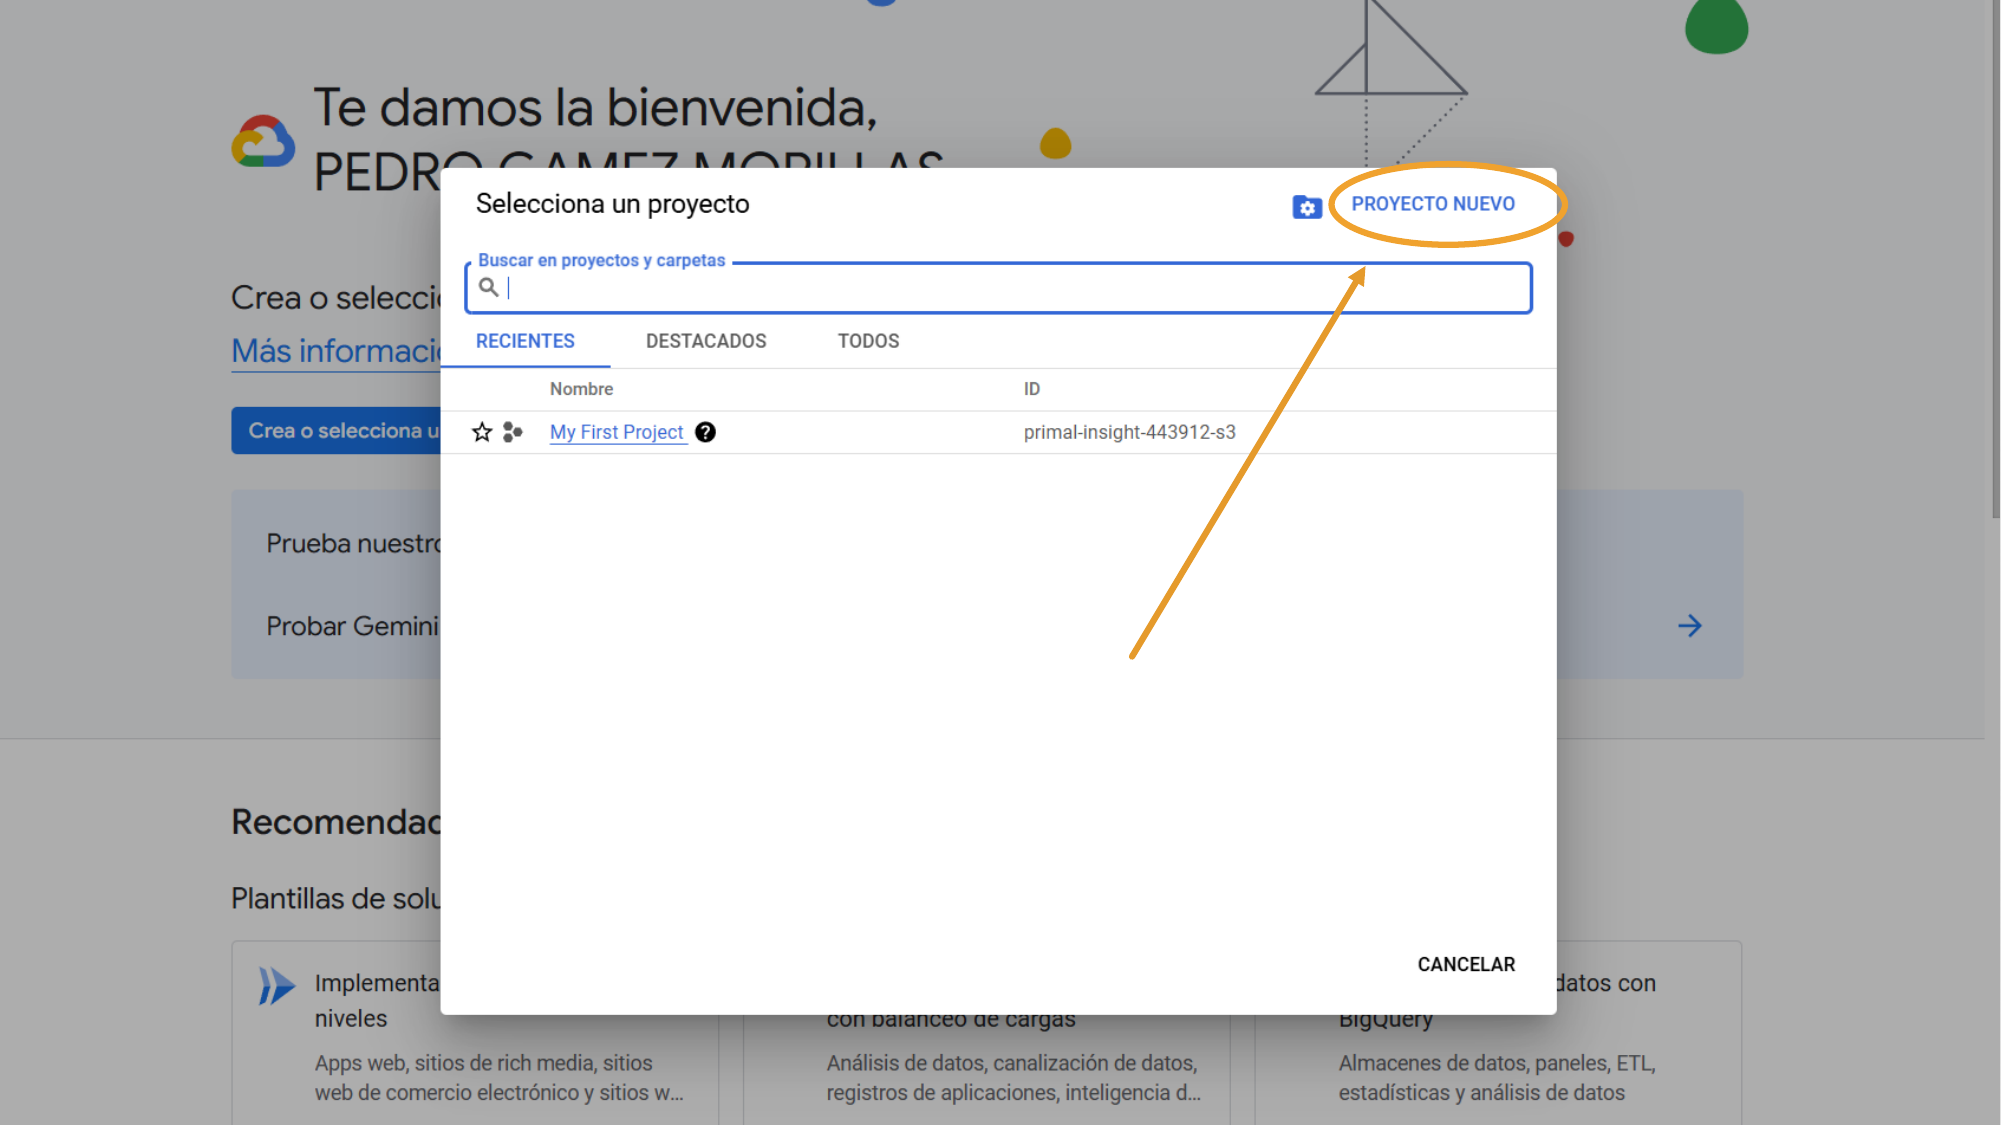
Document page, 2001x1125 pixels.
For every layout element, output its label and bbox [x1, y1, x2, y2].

picture [0, 0, 2000, 1125]
text_box [1131, 265, 1366, 657]
